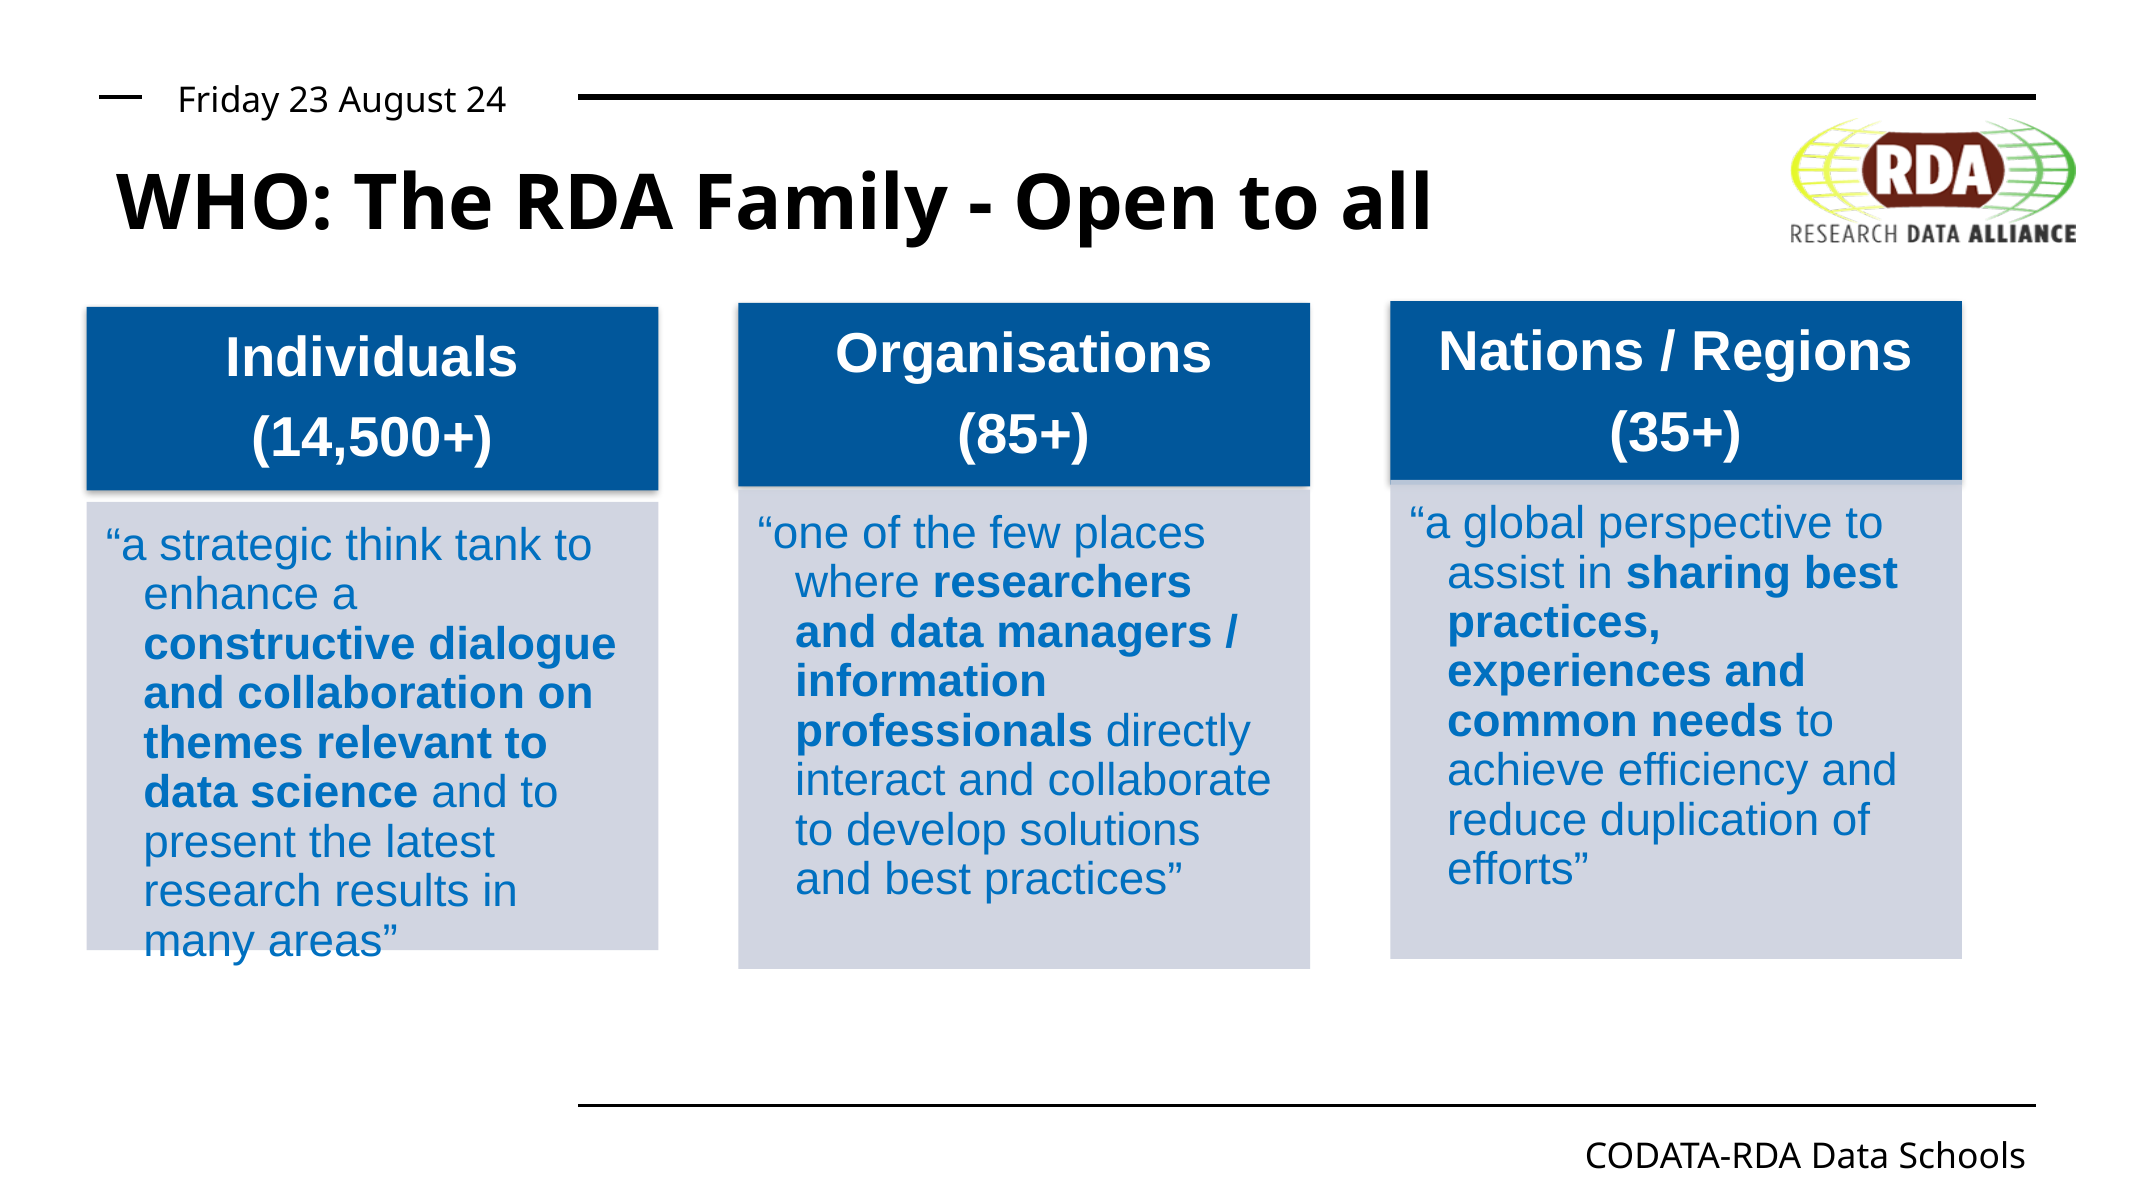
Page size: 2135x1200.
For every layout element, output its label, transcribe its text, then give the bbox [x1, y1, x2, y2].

text_box CODATA-RDA Data Schools [981, 1112, 2048, 1177]
picture [1790, 118, 2076, 244]
title WHO: The RDA Family - Open to all [100, 108, 2020, 301]
text_box Friday 23 August 24 [155, 55, 626, 141]
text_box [86, 300, 1964, 1145]
